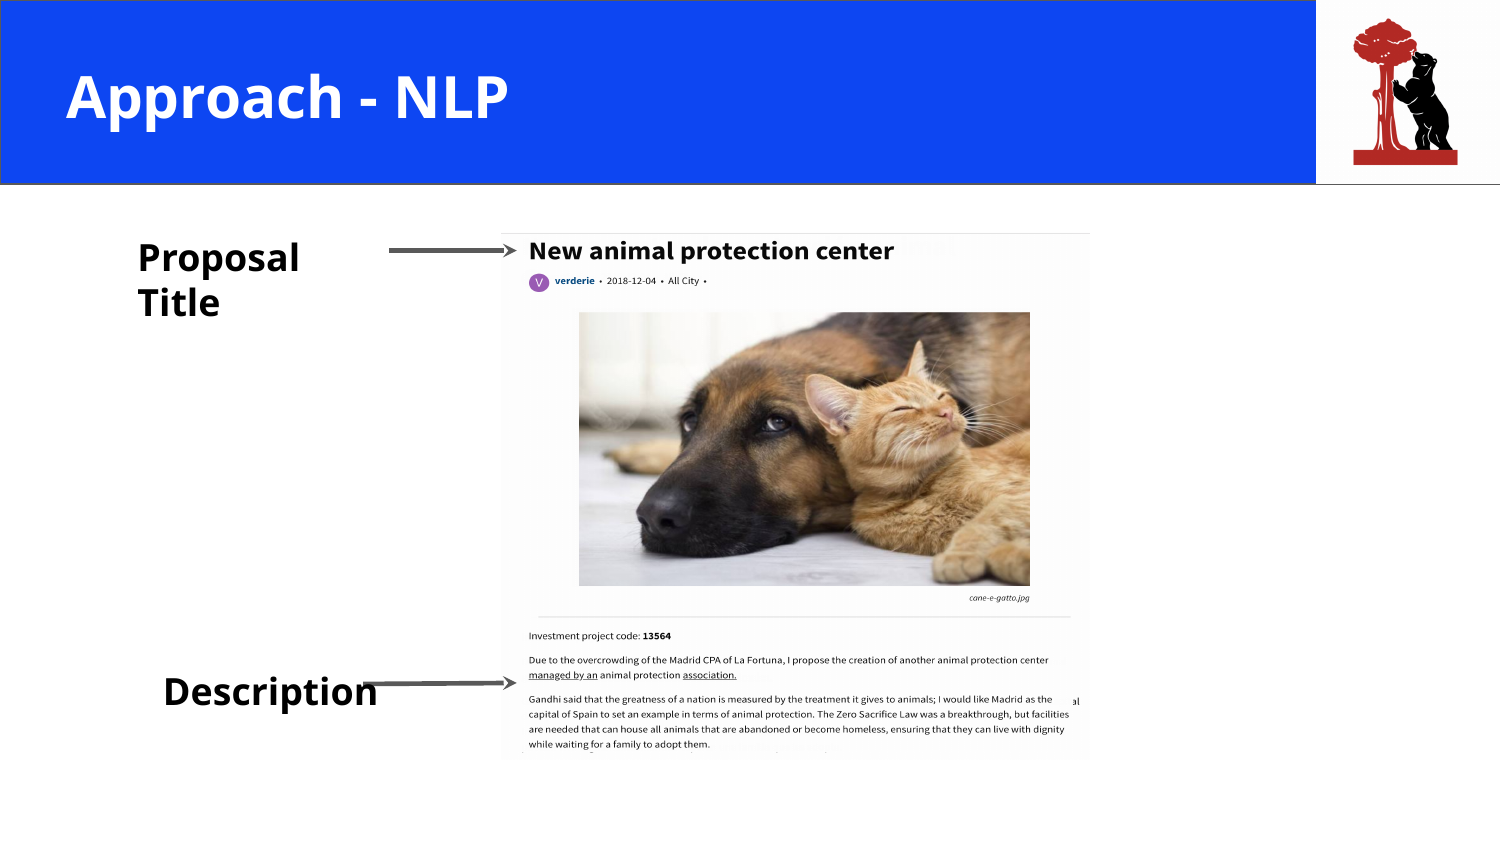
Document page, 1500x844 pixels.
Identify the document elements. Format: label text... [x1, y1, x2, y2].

title Approach - NLP [51, 44, 1310, 139]
picture [1315, 0, 1500, 185]
text_box [0, 0, 1313, 184]
picture [501, 232, 1090, 760]
text_box Proposal Title [122, 219, 400, 263]
text_box Description [147, 652, 400, 697]
